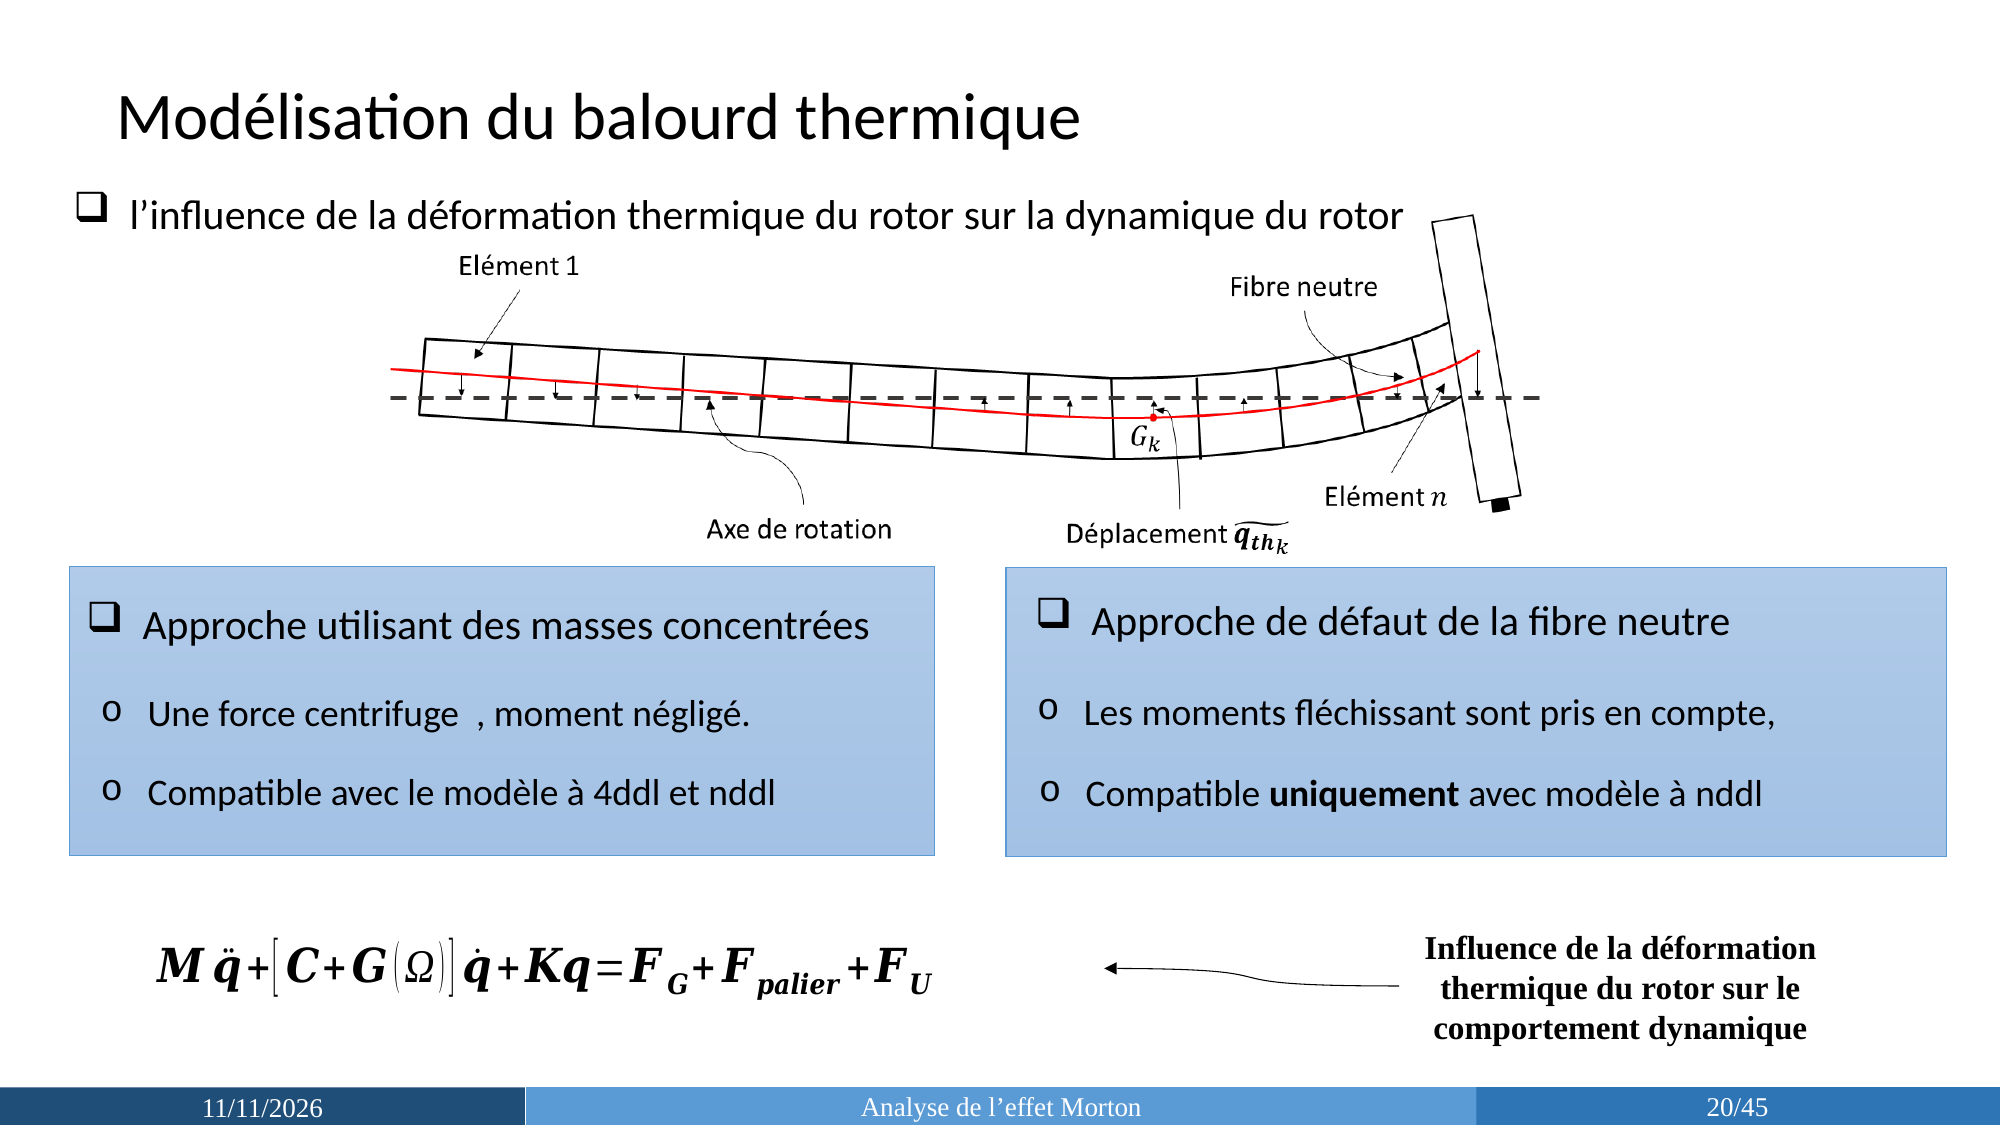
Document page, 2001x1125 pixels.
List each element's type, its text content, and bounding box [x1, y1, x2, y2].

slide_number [0, 1087, 525, 1125]
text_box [1226, 970, 1399, 987]
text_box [964, 567, 1947, 857]
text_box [15, 566, 935, 856]
footer Analyse de l’effet Morton [526, 1087, 1477, 1125]
picture [385, 213, 1544, 569]
text_box Influence de la déformation thermique du rotor sur le comportement dynamique [1398, 918, 1843, 1054]
text_box l’influence de la déformation thermique du rotor sur la dynamique du rotor [58, 180, 1475, 245]
text_box Modélisation du balourd thermique [101, 65, 1818, 161]
slide_number 20/45 [1477, 1087, 2000, 1125]
